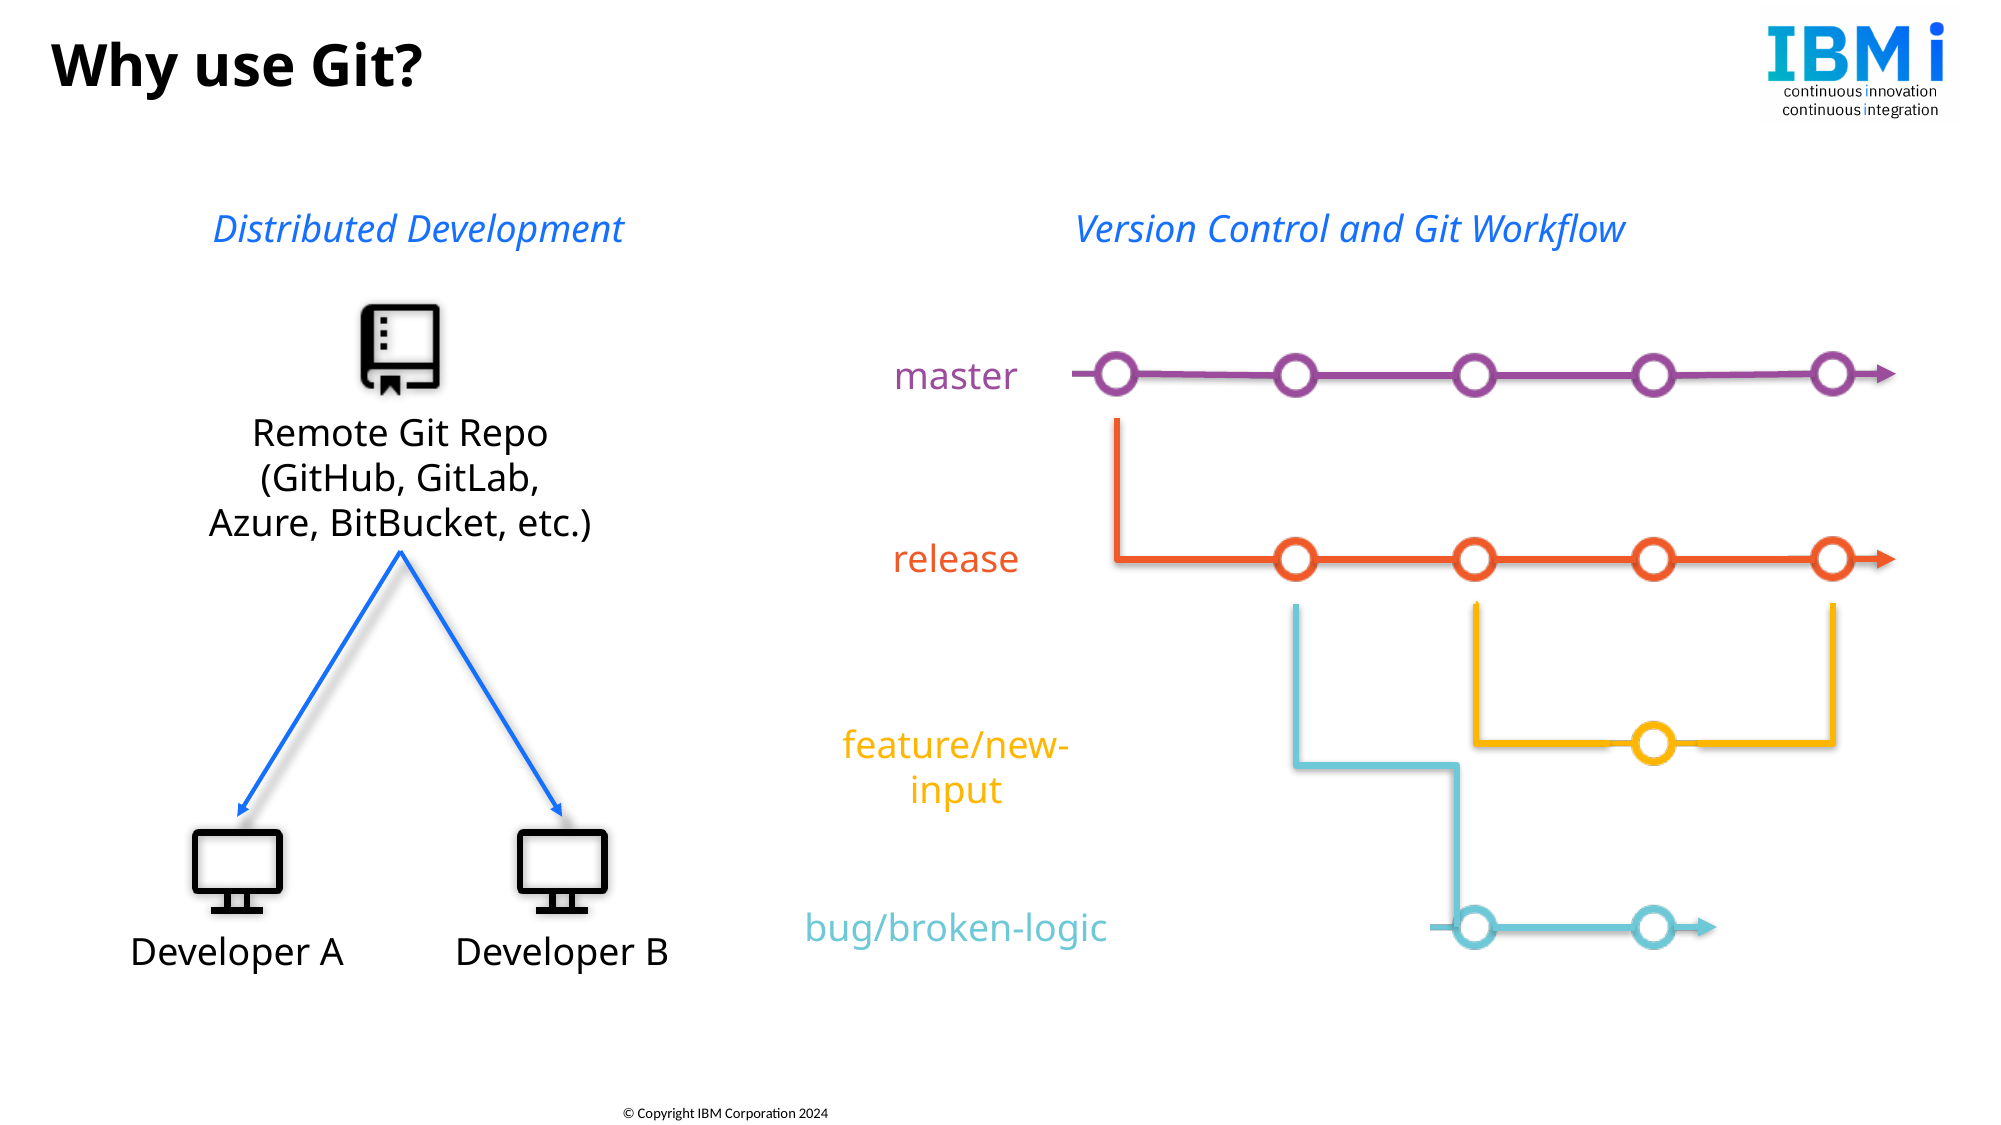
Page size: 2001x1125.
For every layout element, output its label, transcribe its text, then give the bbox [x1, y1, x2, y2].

text_box Developer A [64, 920, 389, 980]
text_box bug/broken-logic [783, 896, 1129, 957]
text_box release [783, 528, 1129, 588]
text_box Distributed Development [151, 197, 687, 258]
text_box feature/new-input [783, 713, 1129, 819]
picture [1251, 330, 1341, 420]
picture [1761, 5, 1961, 124]
picture [1430, 330, 1520, 420]
title Why use Git? [51, 36, 1721, 101]
picture [1072, 329, 1162, 419]
picture [185, 816, 290, 921]
picture [1430, 883, 1520, 973]
picture [1609, 699, 1699, 789]
picture [348, 297, 453, 402]
text_box Version Control and Git Workflow [804, 197, 1896, 258]
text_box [1472, 606, 1613, 741]
picture [1788, 514, 1878, 604]
picture [1430, 514, 1520, 605]
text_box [1214, 684, 1539, 847]
text_box Remote Git Repo (GitHub, GitLab, Azure, BitBucket, etc.) [194, 401, 607, 552]
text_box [400, 552, 563, 817]
picture [1788, 329, 1878, 419]
text_box Developer B [389, 920, 735, 980]
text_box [236, 552, 399, 817]
picture [1609, 514, 1699, 605]
picture [1609, 883, 1699, 973]
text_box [1697, 603, 1834, 744]
text_box master [783, 345, 1067, 405]
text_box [1126, 407, 1269, 570]
picture [510, 816, 615, 921]
picture [1609, 330, 1699, 420]
picture [1251, 514, 1341, 605]
